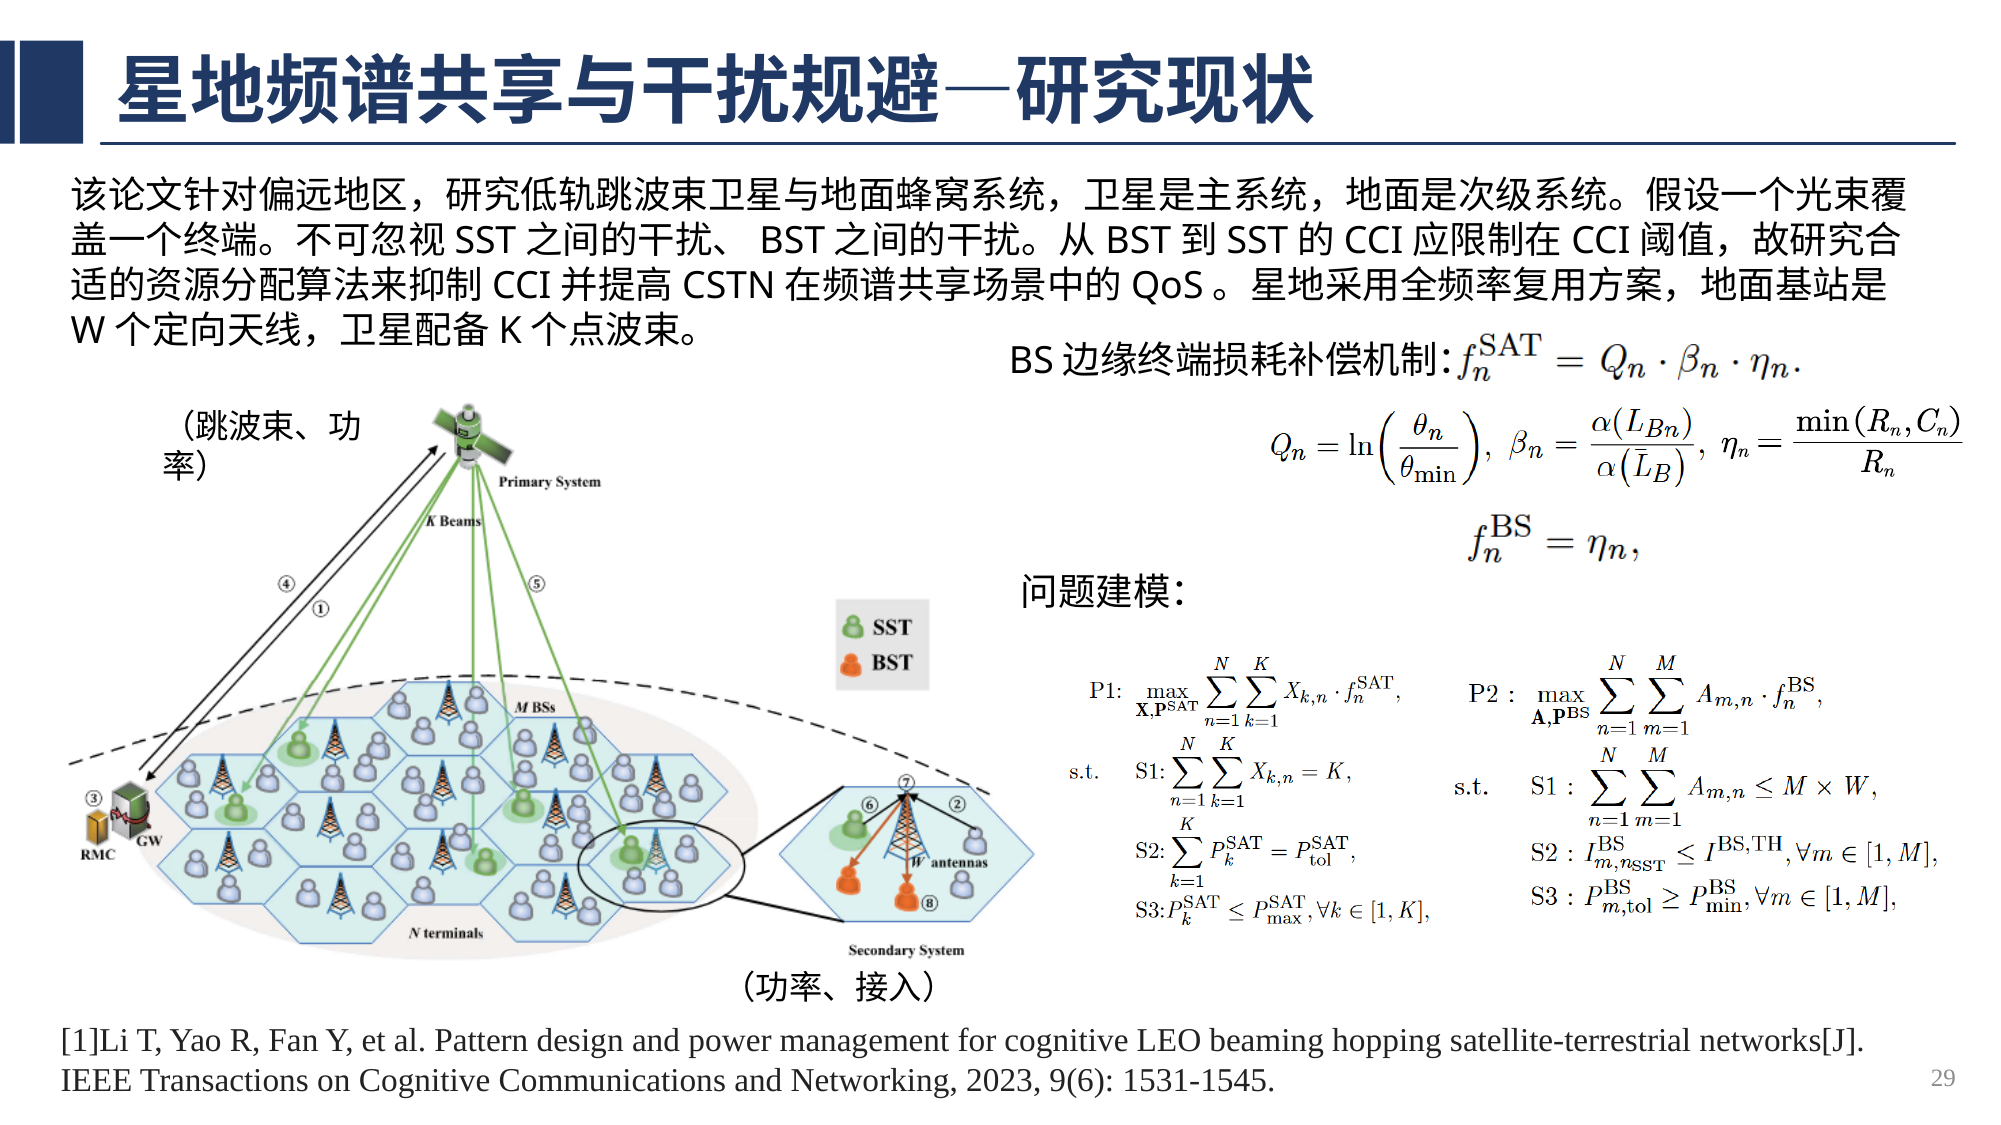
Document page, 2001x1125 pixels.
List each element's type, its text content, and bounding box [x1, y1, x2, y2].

text_box BS边缘终端损耗补偿机制： [994, 328, 1453, 389]
picture [1453, 502, 1656, 581]
picture [1453, 313, 1821, 491]
text_box 该论文针对偏远地区，研究低轨跳波束卫星与地面蜂窝系统，卫星是主系统，地面是次级系统。假设一个光束覆盖一个终端。不可忽视SST之间的干扰、BST之间的干扰。从BST到SST的CCI应限制在CCI阈值，故研究合适的资源分配算法来抑制CCI并提高CSTN在频谱共享场景中的QoS。星地采用全频率复用方案，地面基站是W个定向天线，卫星配备K个点波束。 [55, 163, 1944, 358]
picture [1052, 639, 1955, 933]
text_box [1718, 397, 1970, 489]
text_box [1]Li T, Yao R, Fan Y, et al. Pattern design and power management for cognitive LEO beaming hopping satellite-terrestrial networks[J]. IEEE Transactions on Cognitive Communications and Networking, 2023, 9(6): 1531-1545. [45, 1010, 1955, 1106]
picture [55, 394, 1035, 981]
text_box （功率、接入） [707, 981, 981, 1014]
picture [1266, 404, 1495, 490]
text_box 星地频谱共享与干扰规避—研究现状 [100, 33, 1536, 153]
slide_number 29 [1520, 1046, 1971, 1107]
text_box 问题建模： [1035, 561, 1224, 621]
